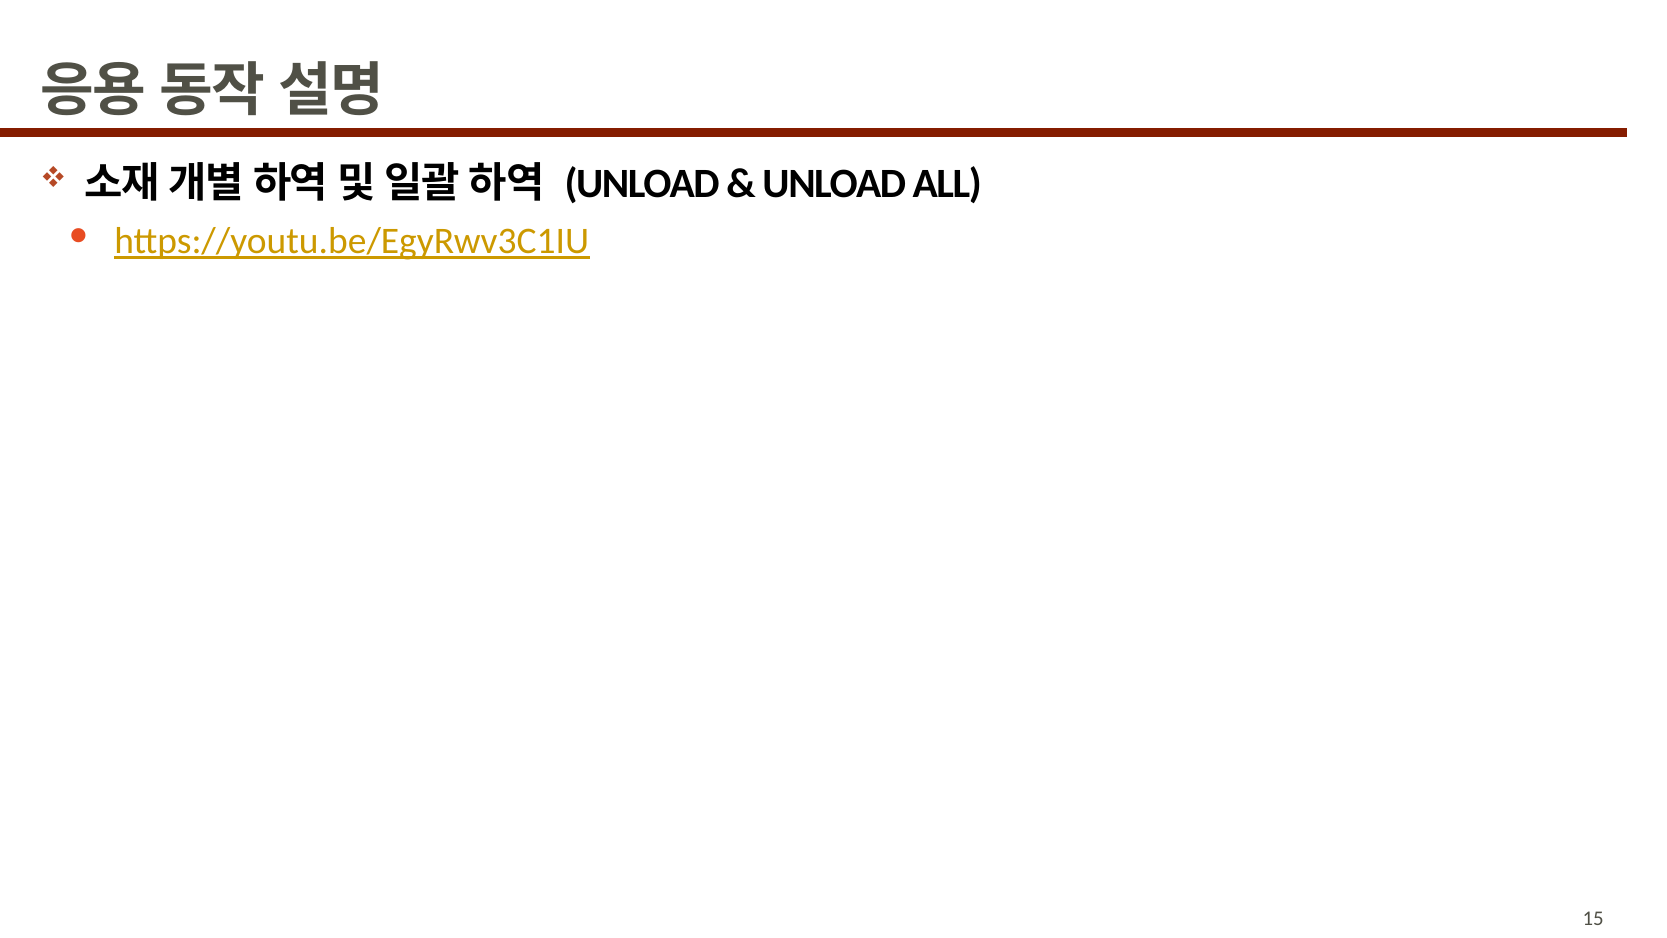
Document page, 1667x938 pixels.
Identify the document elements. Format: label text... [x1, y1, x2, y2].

title 응용 동작 설명 [40, 14, 1627, 129]
list 소재 개별 하역 및 일괄 하역 (UNLOAD & UNLOAD ALL) https://youtu.be/EgyRwv3C1IU [40, 155, 1627, 938]
